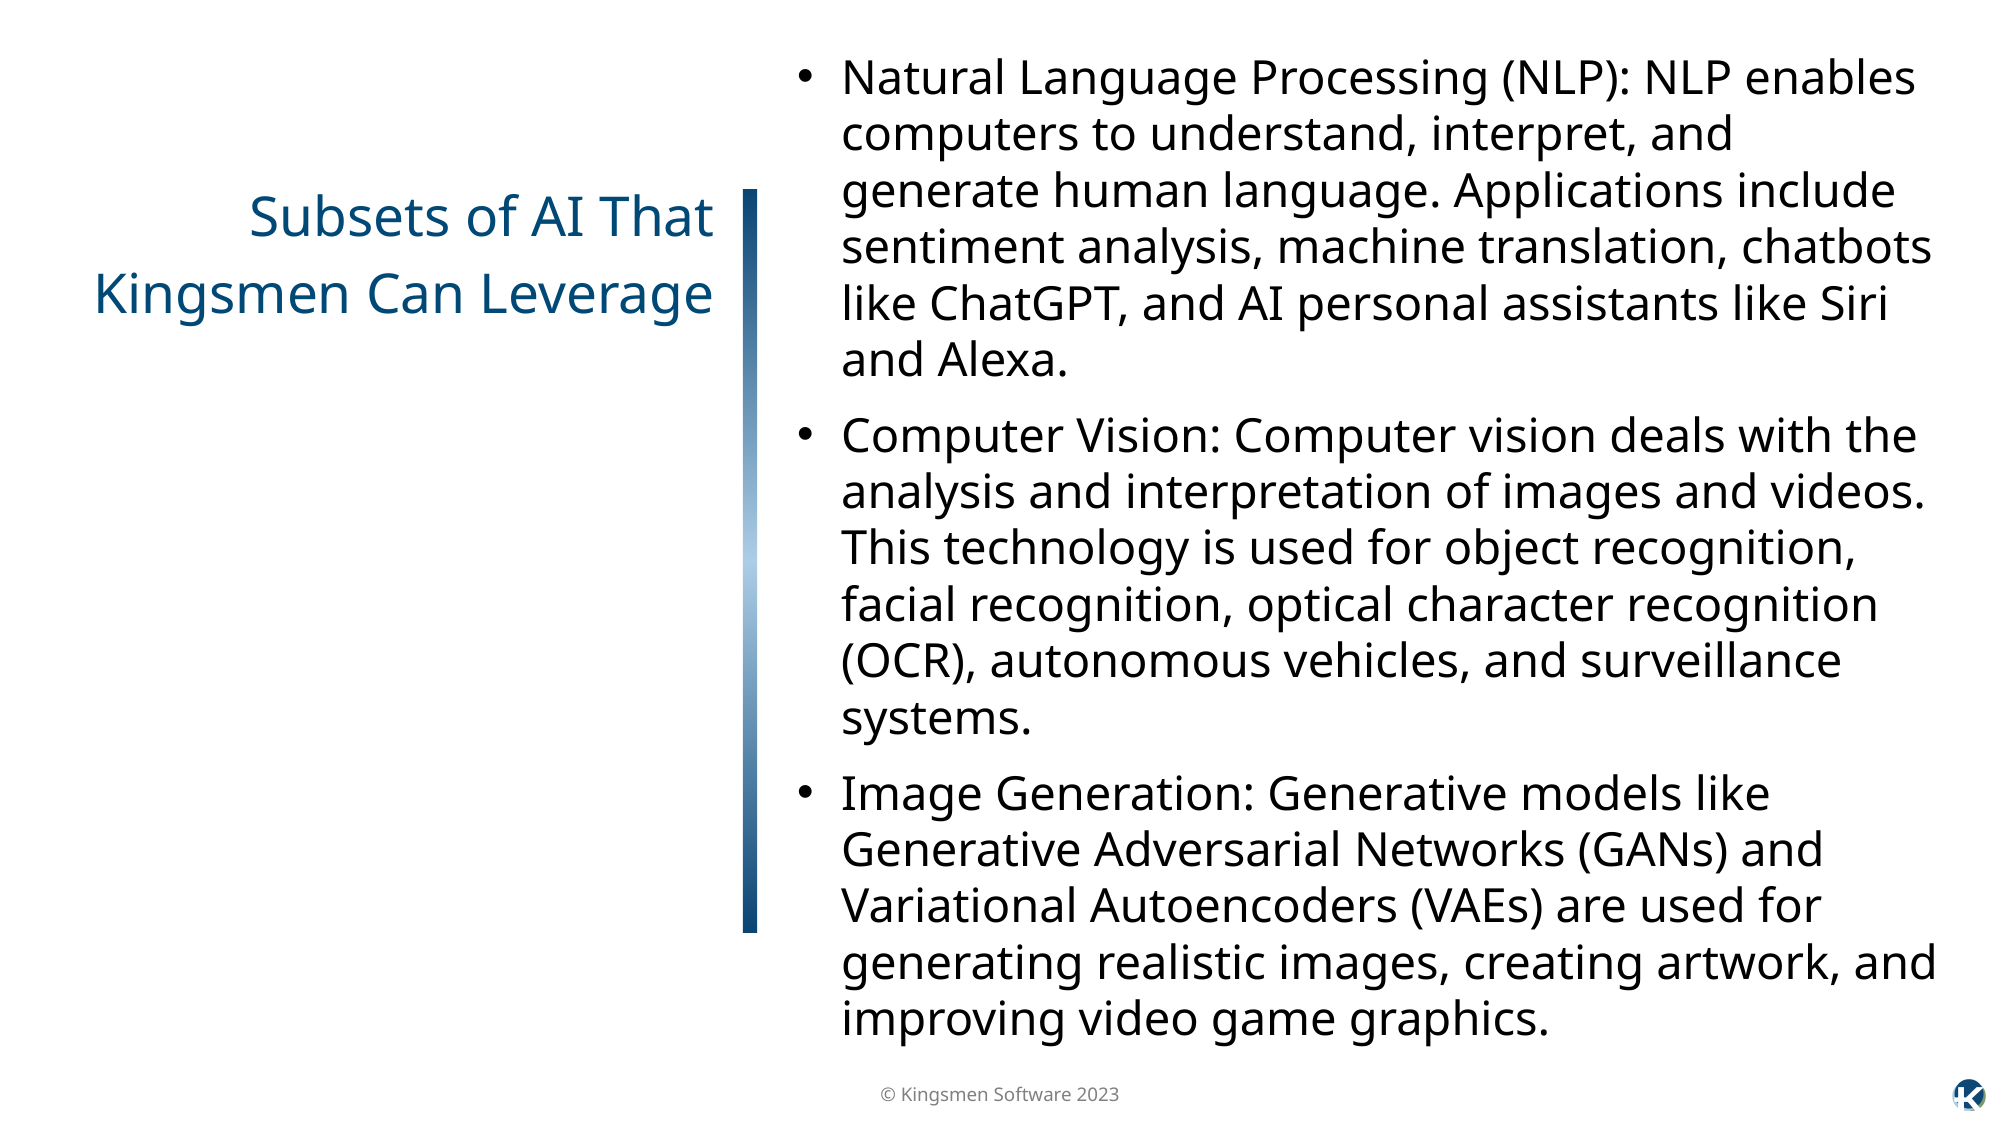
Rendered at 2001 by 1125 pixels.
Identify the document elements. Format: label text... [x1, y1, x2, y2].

picture [1951, 1078, 1987, 1112]
list Subsets of AI That Kingsmen Can Leverage [43, 181, 731, 372]
list Natural Language Processing (NLP): NLP enables computers to understand, interpret, and generate human language. Applications include sentiment analysis, machine translation, chatbots like ChatGPT, and AI personal assistants like Siri and Alexa. Computer Vision: Computer vision deals with the analysis and interpretation of images and videos. This technology is used for object recognition, facial recognition, optical character recognition (OCR), autonomous vehicles, and surveillance systems. Image Generation: Generative models like Generative Adversarial Networks (GANs) and Variational Autoencoders (VAEs) are used for generating realistic images, creating artwork, and improving video game graphics. [782, 39, 1957, 1058]
